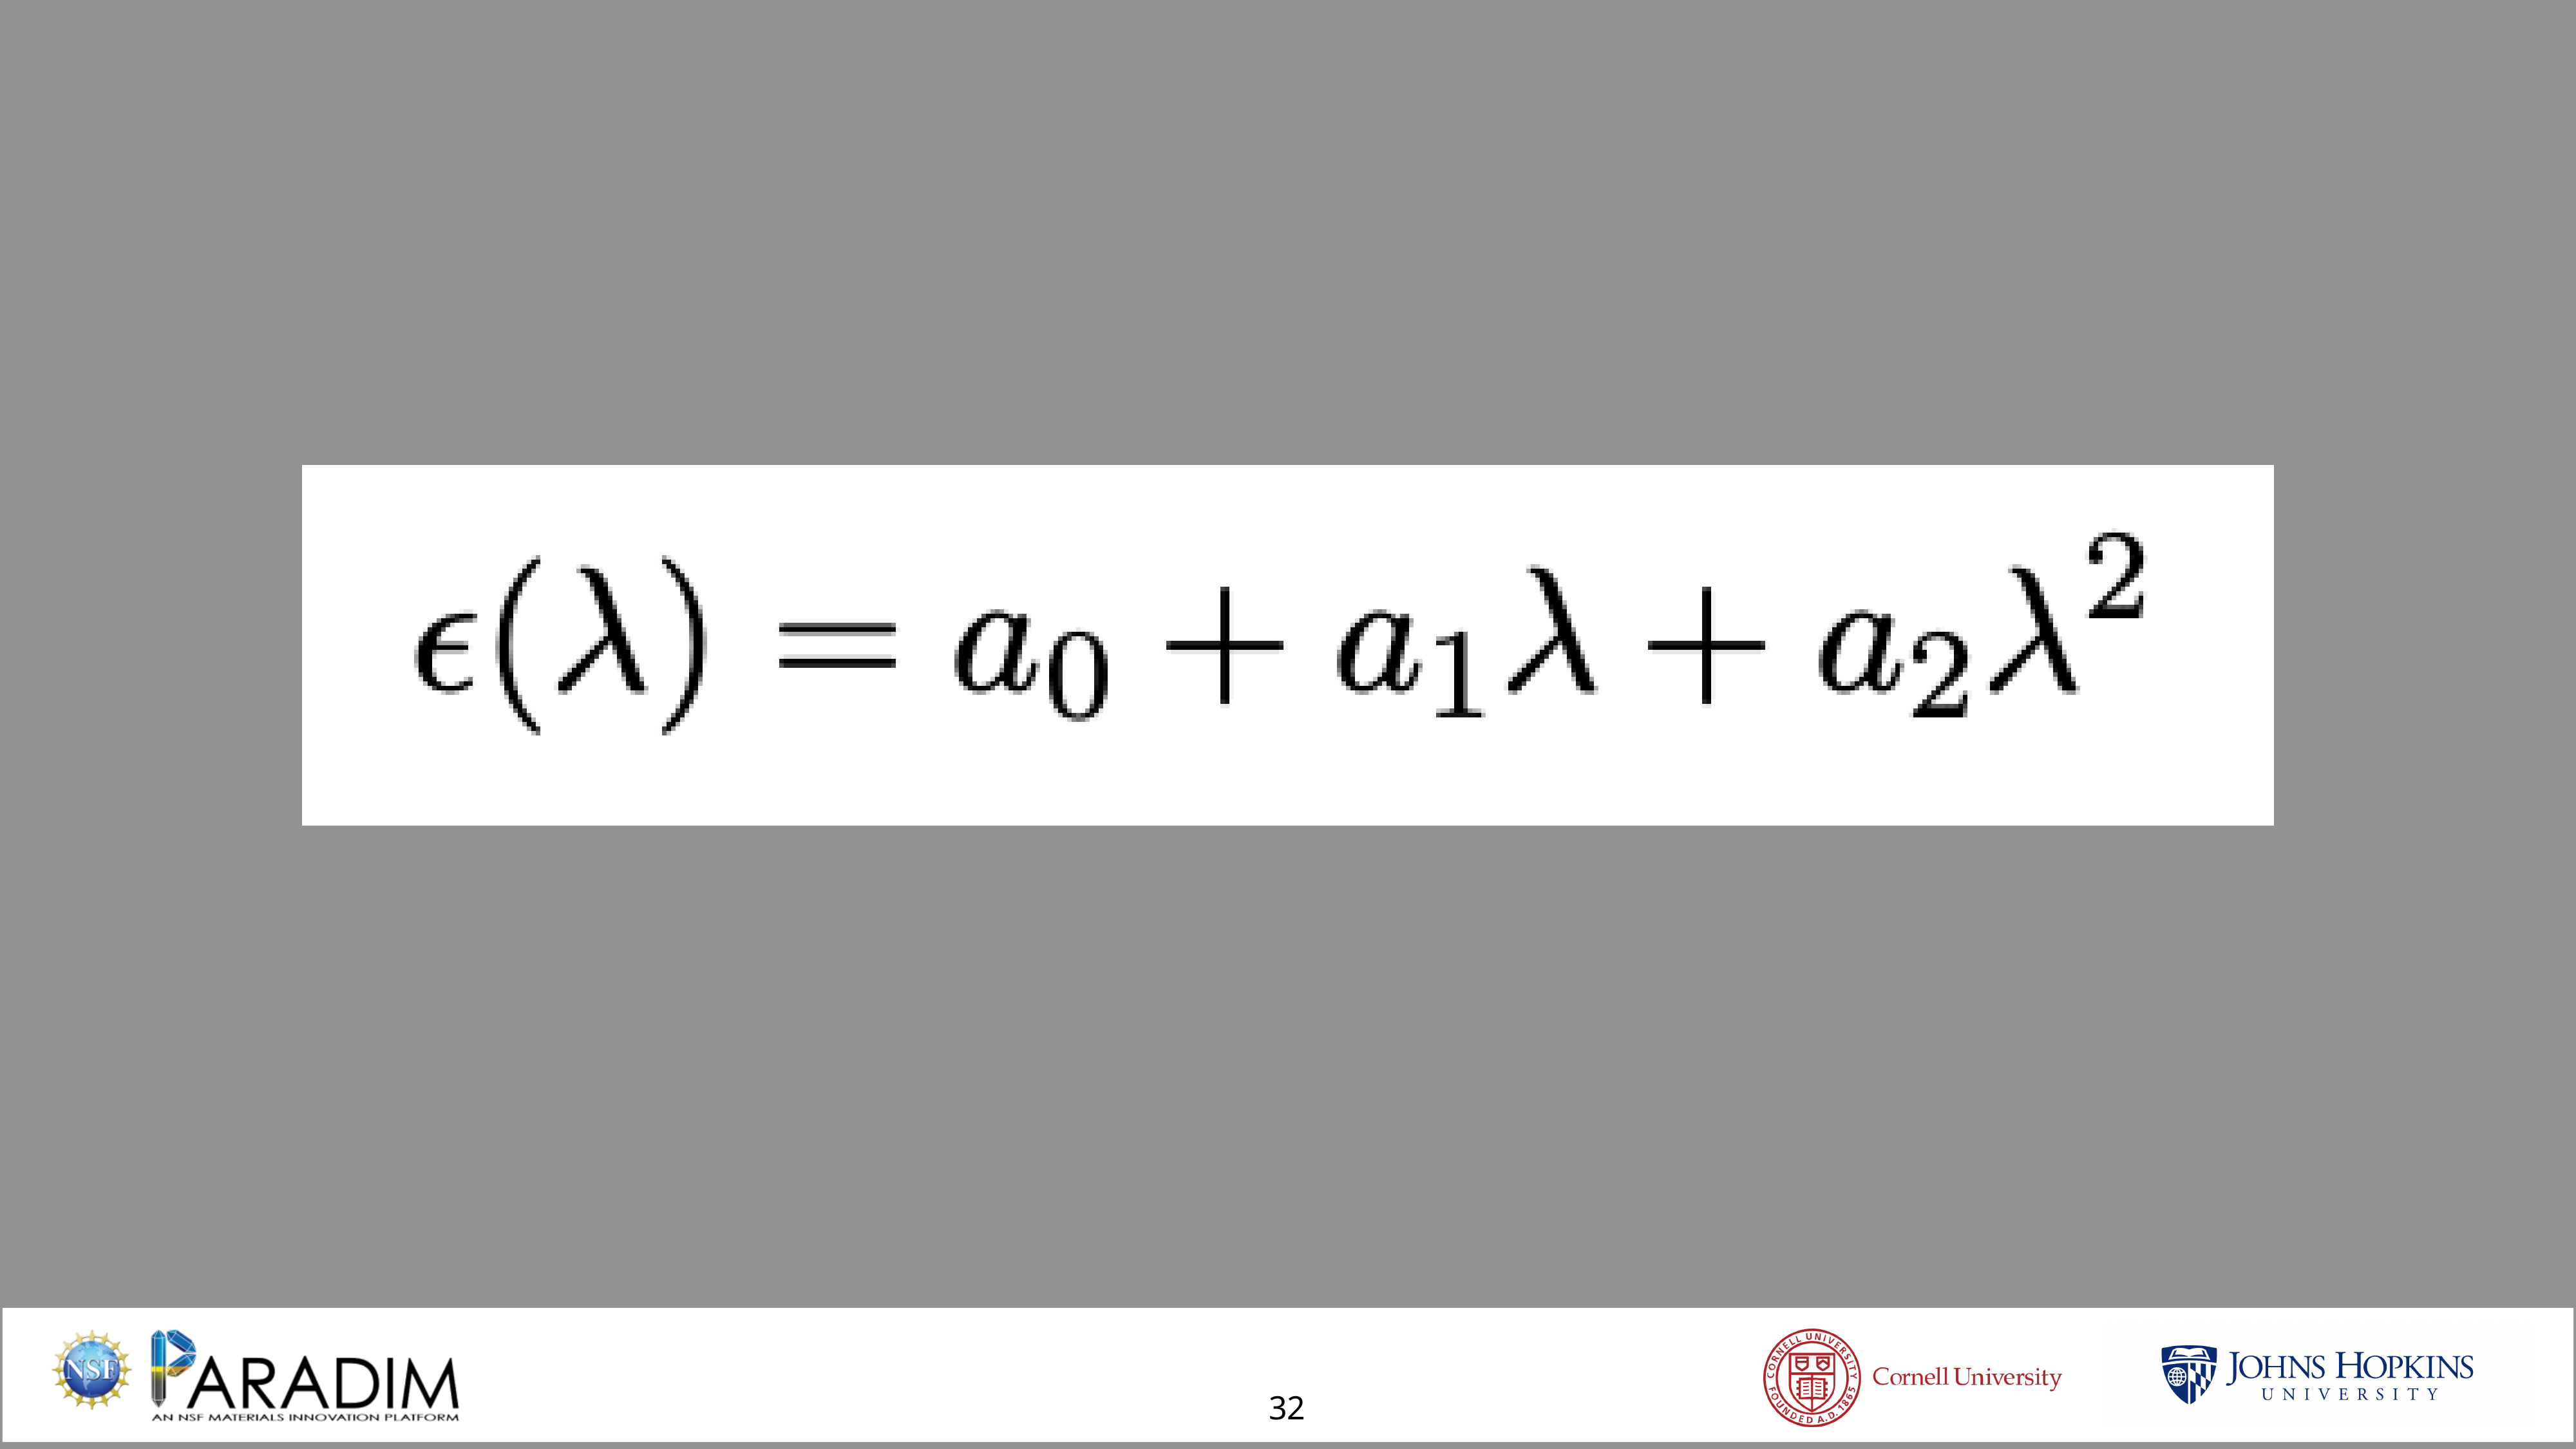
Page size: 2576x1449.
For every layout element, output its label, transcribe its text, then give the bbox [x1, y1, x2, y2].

slide_number 32 [1263, 1381, 1312, 1431]
picture [302, 465, 2274, 826]
picture [44, 1322, 468, 1428]
picture [1763, 1329, 2062, 1427]
picture [2103, 1322, 2532, 1428]
